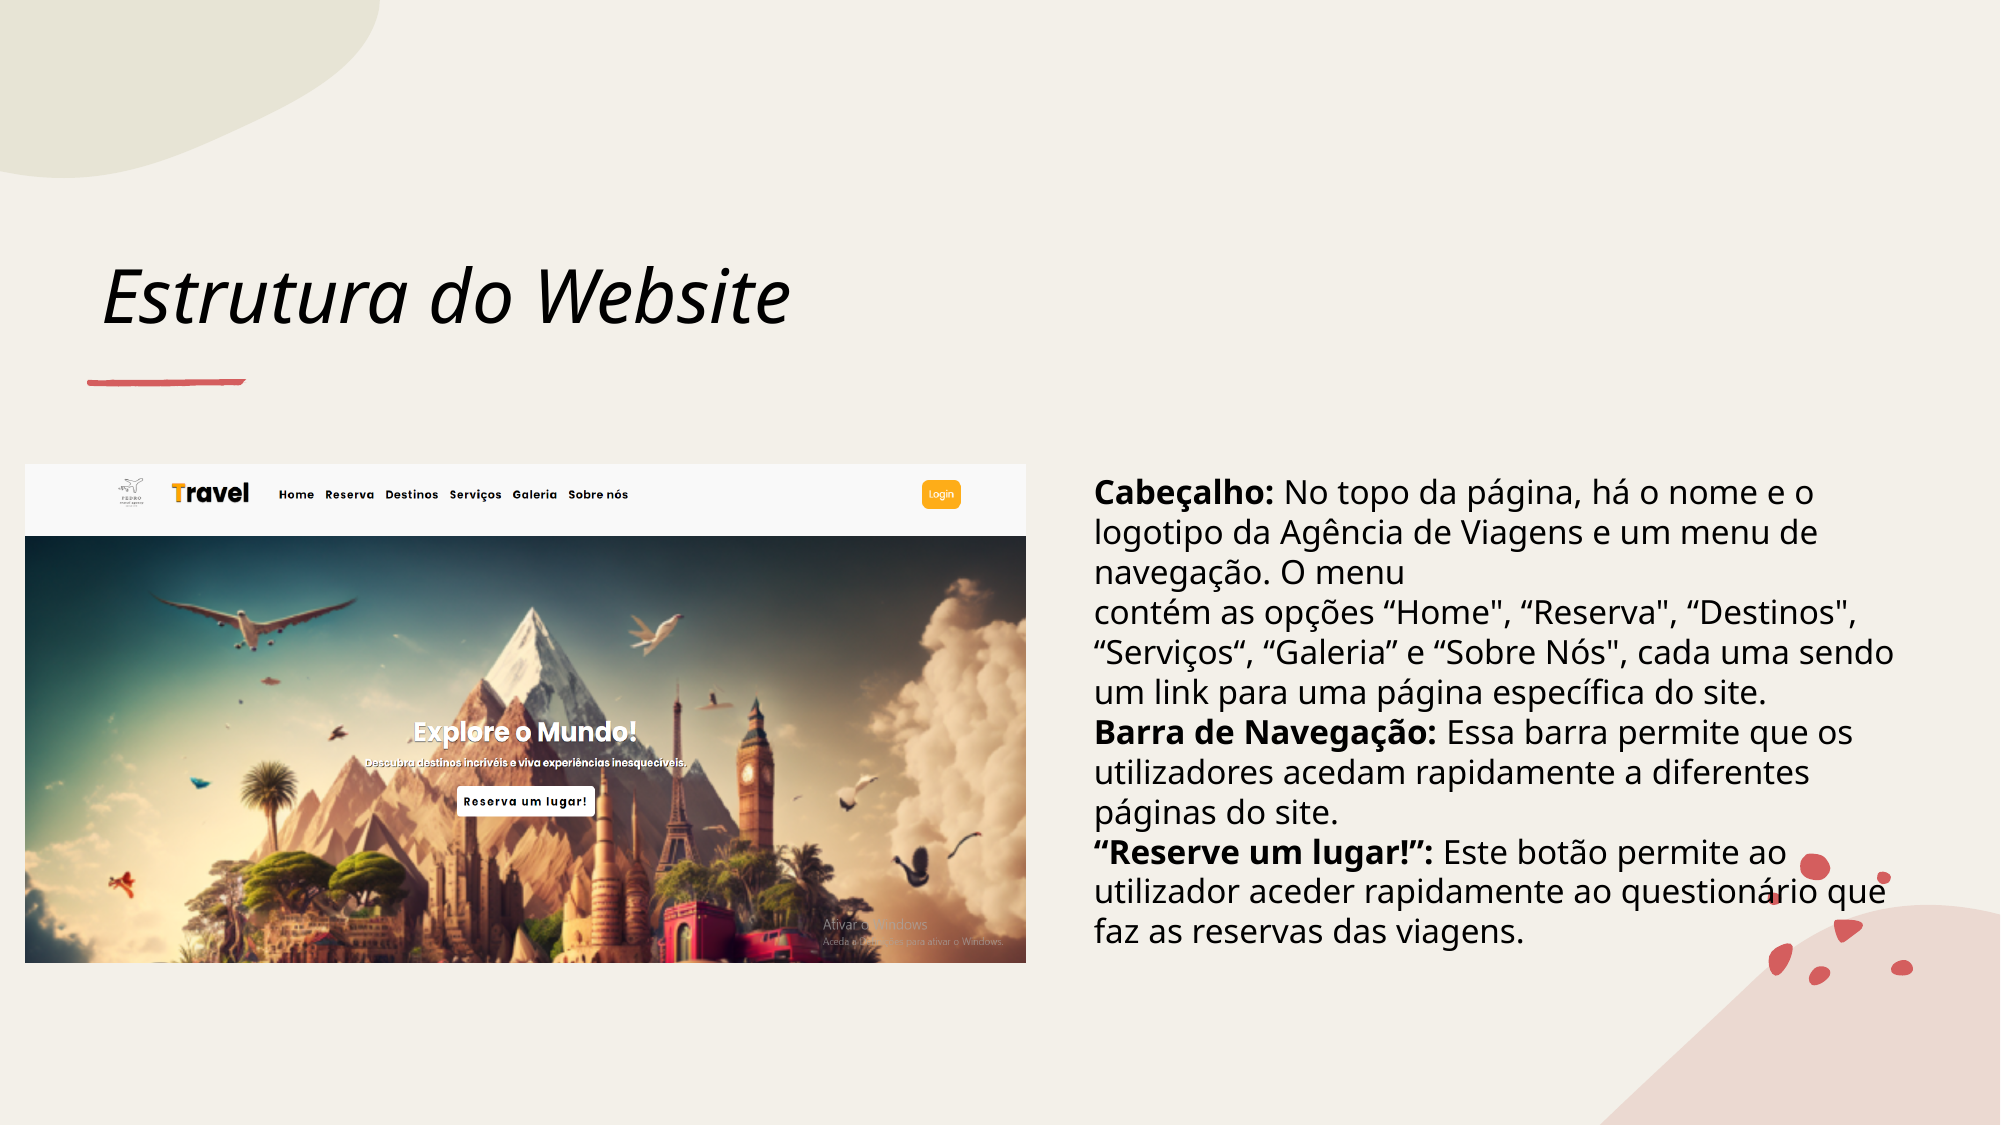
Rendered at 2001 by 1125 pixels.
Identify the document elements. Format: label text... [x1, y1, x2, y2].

picture [25, 464, 1026, 963]
text_box Cabeçalho: No topo da página, há o nome e o logotipo da Agência de Viagens e um menu de navegação. O menu contém as opções “Home", “Reserva", “Destinos", “Serviços“, “Galeria” e “Sobre Nós", cada uma sendo um link para uma página específica do site. Barra de Navegação: Essa barra permite que os utilizadores acedam rapidamente a diferentes páginas do site. “Reserve um lugar!”: Este botão permite ao utilizador aceder rapidamente ao questionário que faz as reservas das viagens. [1079, 464, 1941, 988]
title Estrutura do Website [86, 129, 1740, 347]
